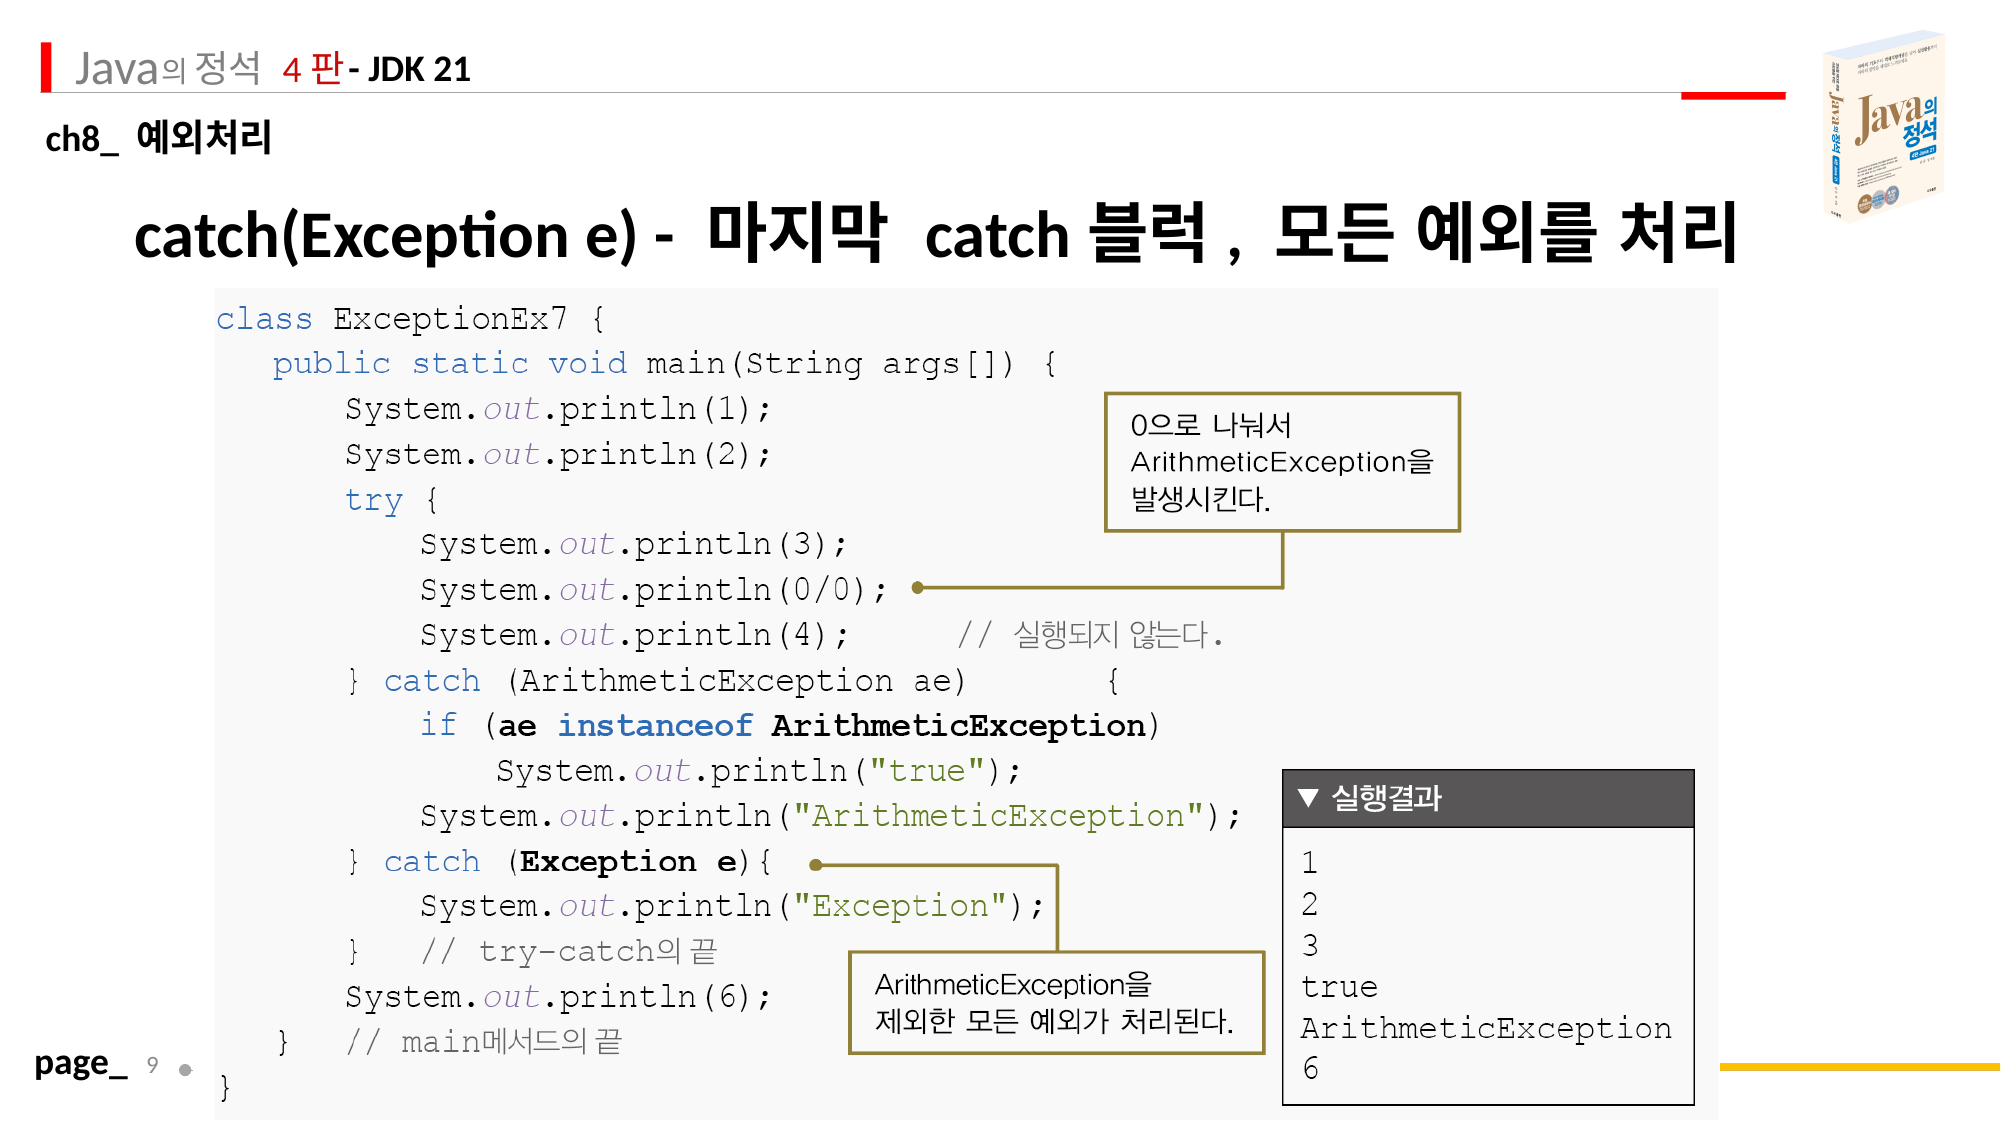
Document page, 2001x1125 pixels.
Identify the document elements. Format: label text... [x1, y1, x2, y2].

slide_number 9 [106, 1033, 174, 1094]
text_box catch(Exception e) - 마지막 catch블럭, 모든 예외를 처리 [119, 183, 1865, 279]
picture [1819, 26, 1950, 228]
picture [193, 288, 1720, 1120]
